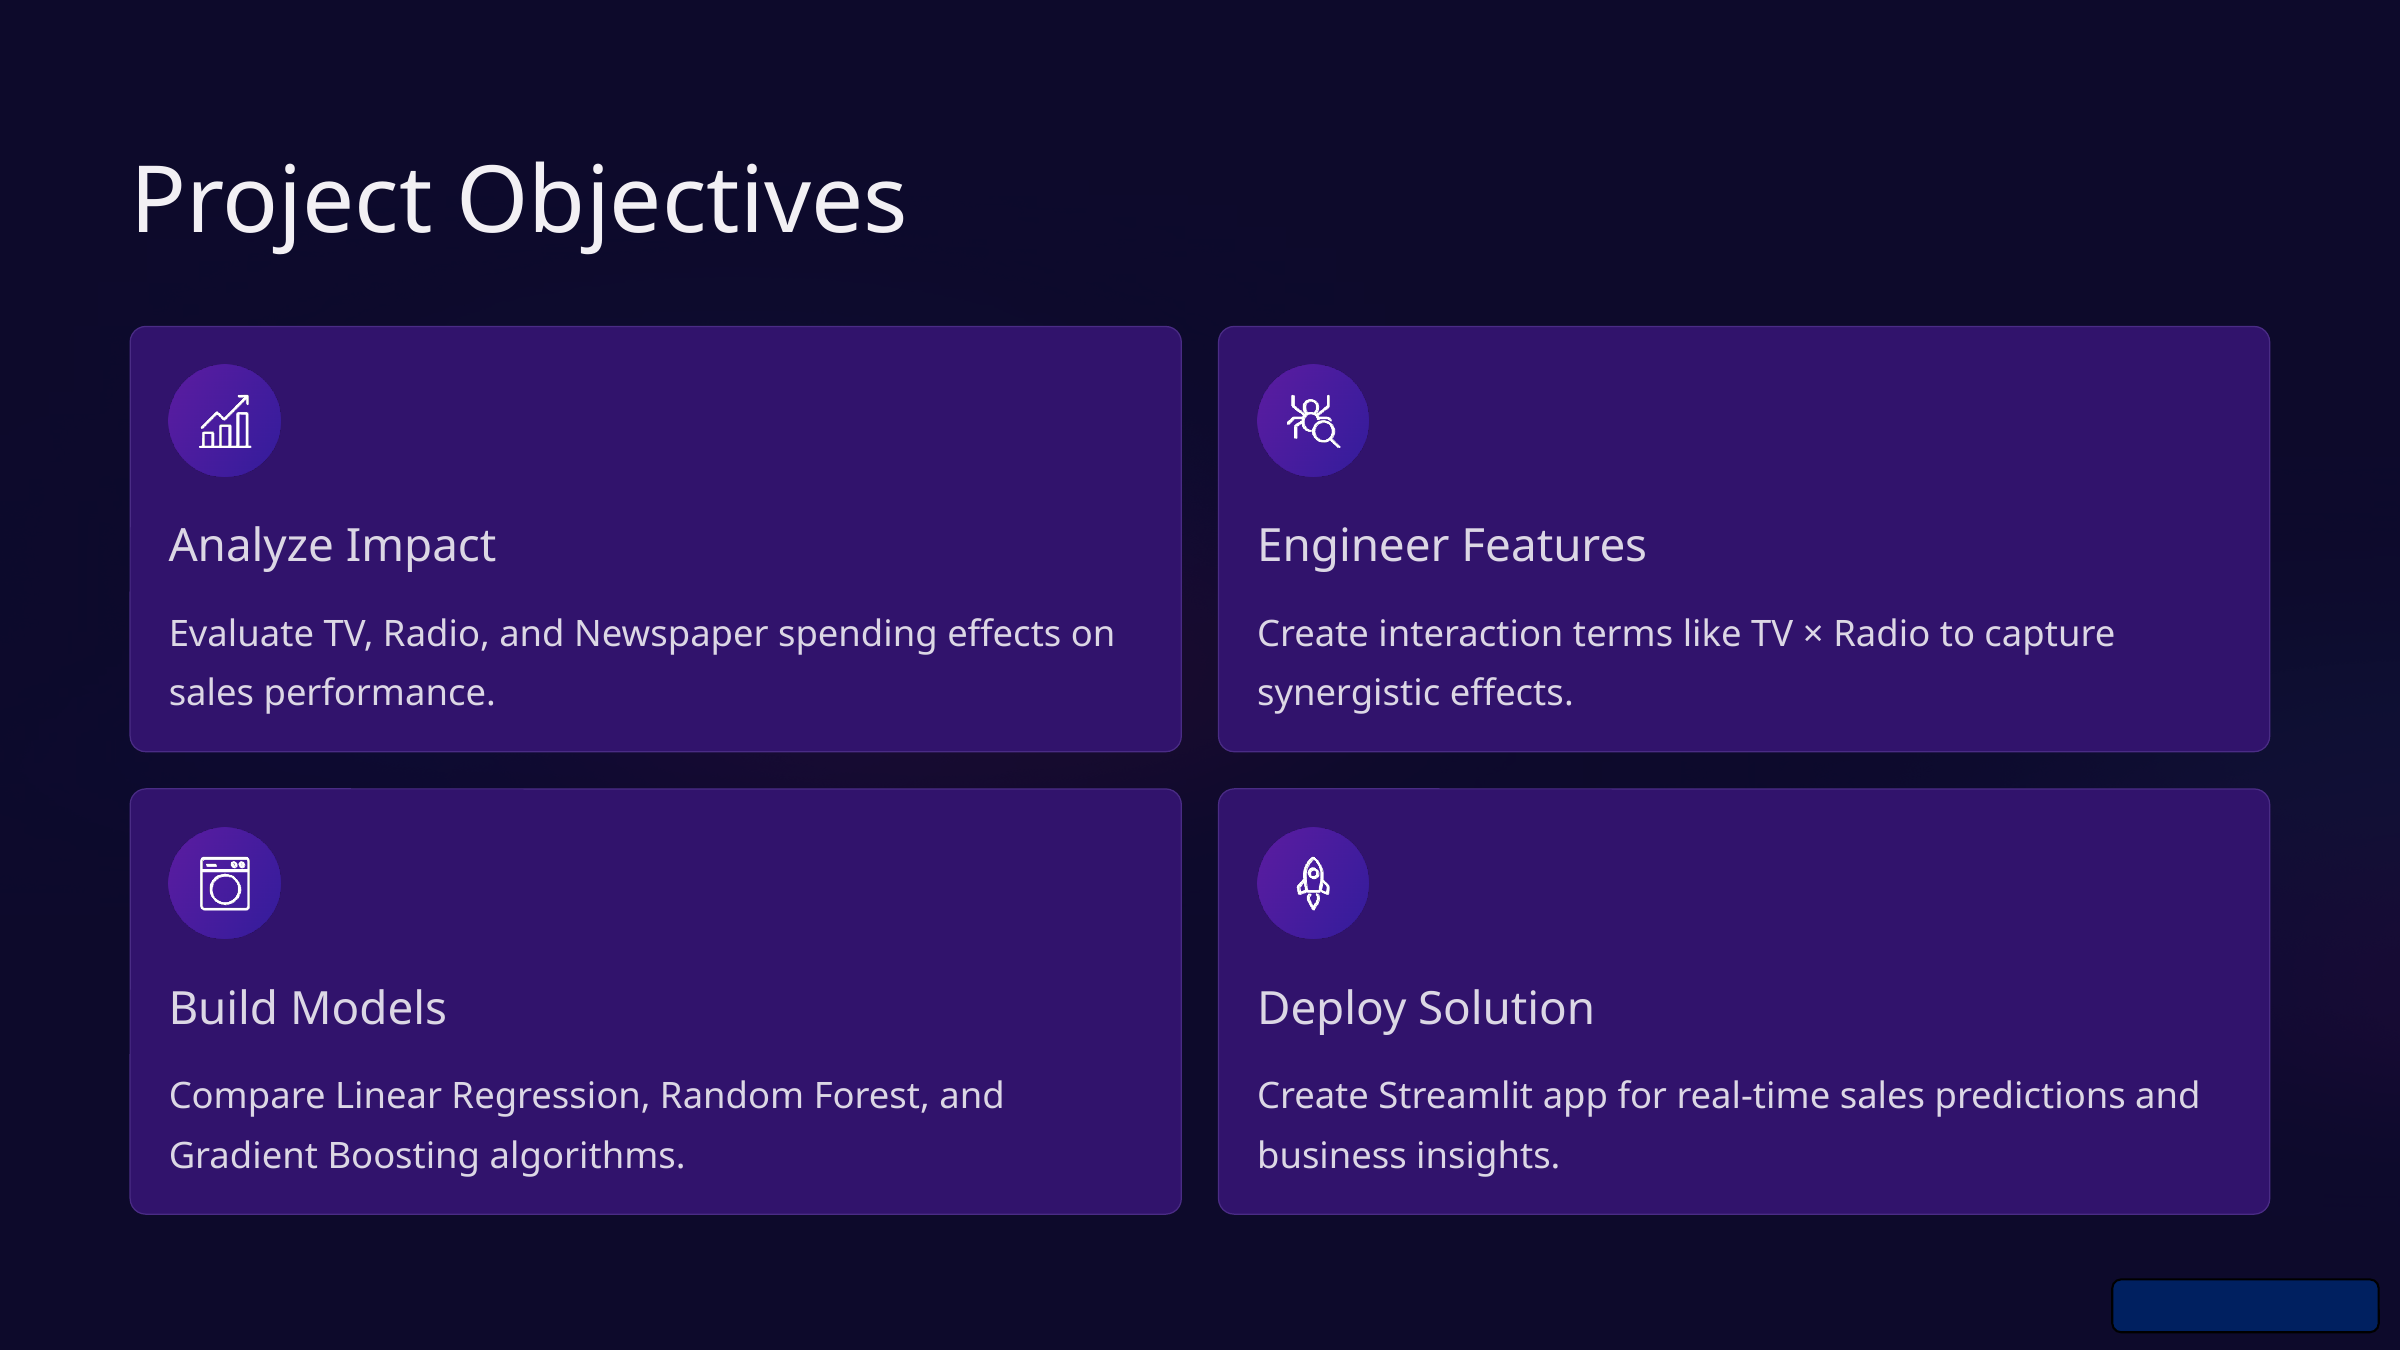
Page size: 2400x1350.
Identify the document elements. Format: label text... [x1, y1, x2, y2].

text_box Compare Linear Regression, Random Forest, and Gradient Boosting algorithms. [168, 1056, 1143, 1176]
picture [2106, 1271, 2389, 1339]
picture [1256, 827, 1369, 939]
picture [1256, 364, 1369, 477]
text_box Create interaction terms like TV × Radio to capture synergistic effects. [1256, 594, 2232, 714]
text_box Create Streamlit app for real-time sales predictions and business insights. [1256, 1056, 2232, 1176]
picture [168, 827, 281, 939]
text_box [130, 326, 1182, 752]
text_box Project Objectives [130, 135, 1061, 253]
text_box [130, 788, 1182, 1215]
picture [168, 364, 281, 477]
text_box [1218, 326, 2270, 752]
text_box Engineer Features [1256, 513, 1723, 572]
text_box [2111, 1278, 2380, 1334]
text_box [1218, 788, 2270, 1215]
text_box Evaluate TV, Radio, and Newspaper spending effects on sales performance. [168, 594, 1143, 714]
text_box Deploy Solution [1256, 976, 1723, 1035]
text_box Analyze Impact [168, 513, 634, 572]
text_box Build Models [168, 976, 634, 1035]
